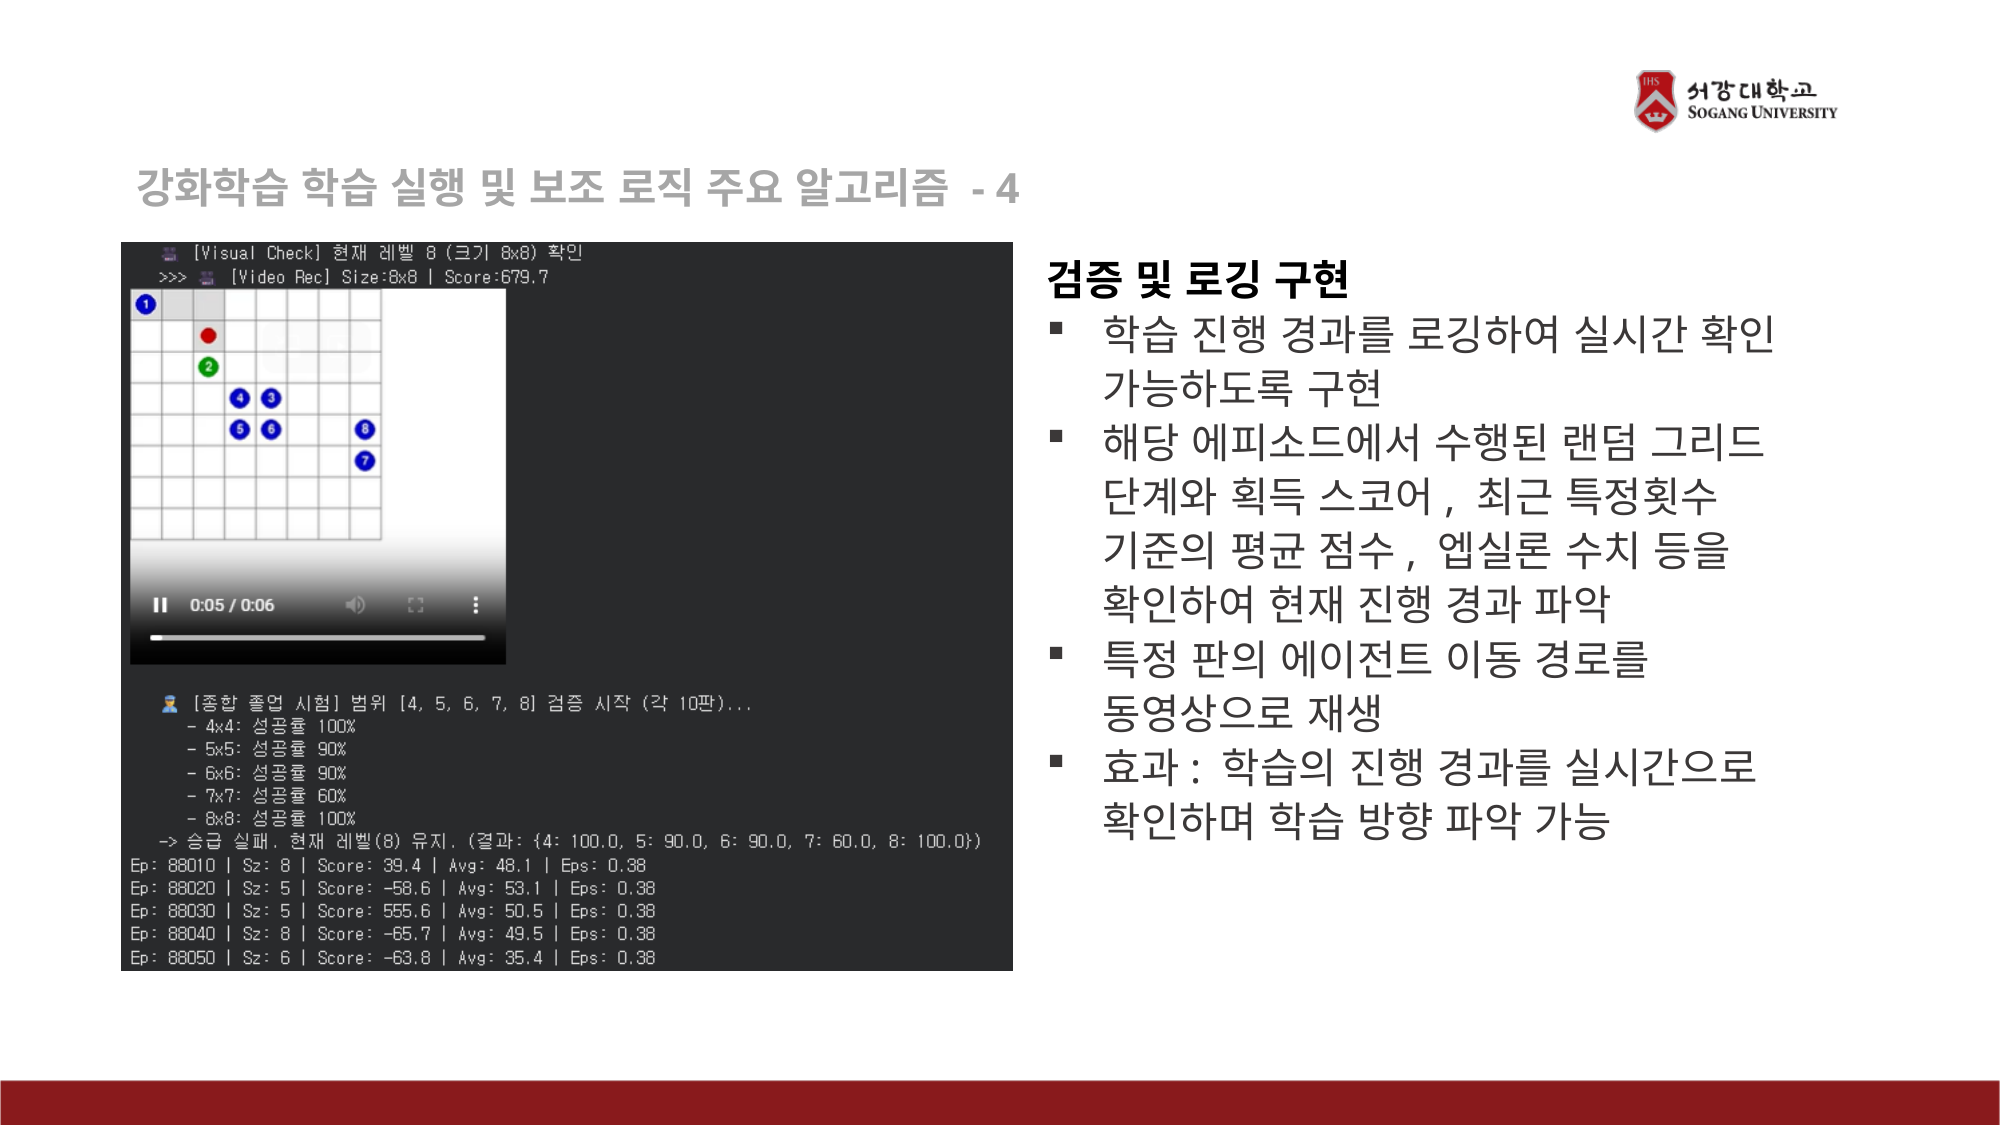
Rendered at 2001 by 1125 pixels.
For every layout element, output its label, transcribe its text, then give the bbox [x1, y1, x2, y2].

picture [0, 70, 2000, 1125]
text_box 검증 및 로깅 구현 학습 진행 경과를 로깅하여 실시간 확인 가능하도록 구현 해당 에피소드에서 수행된 랜덤 그리드 단계와 획득 스코어, 최근 특정횟수 기준의 평균 점수, 엡실론 수치 등을 확인하여 현재 진행 경과 파악 특정 판의 에이전트 이동 경로를 동영상으로 재생 효과: 학습의 진행 경과를 실시간으로 확인하며 학습 방향 파악 가능 [1031, 242, 1835, 854]
text_box 강화학습 학습 실행 및 보조 로직 주요 알고리즘 - 4 [121, 153, 1835, 219]
